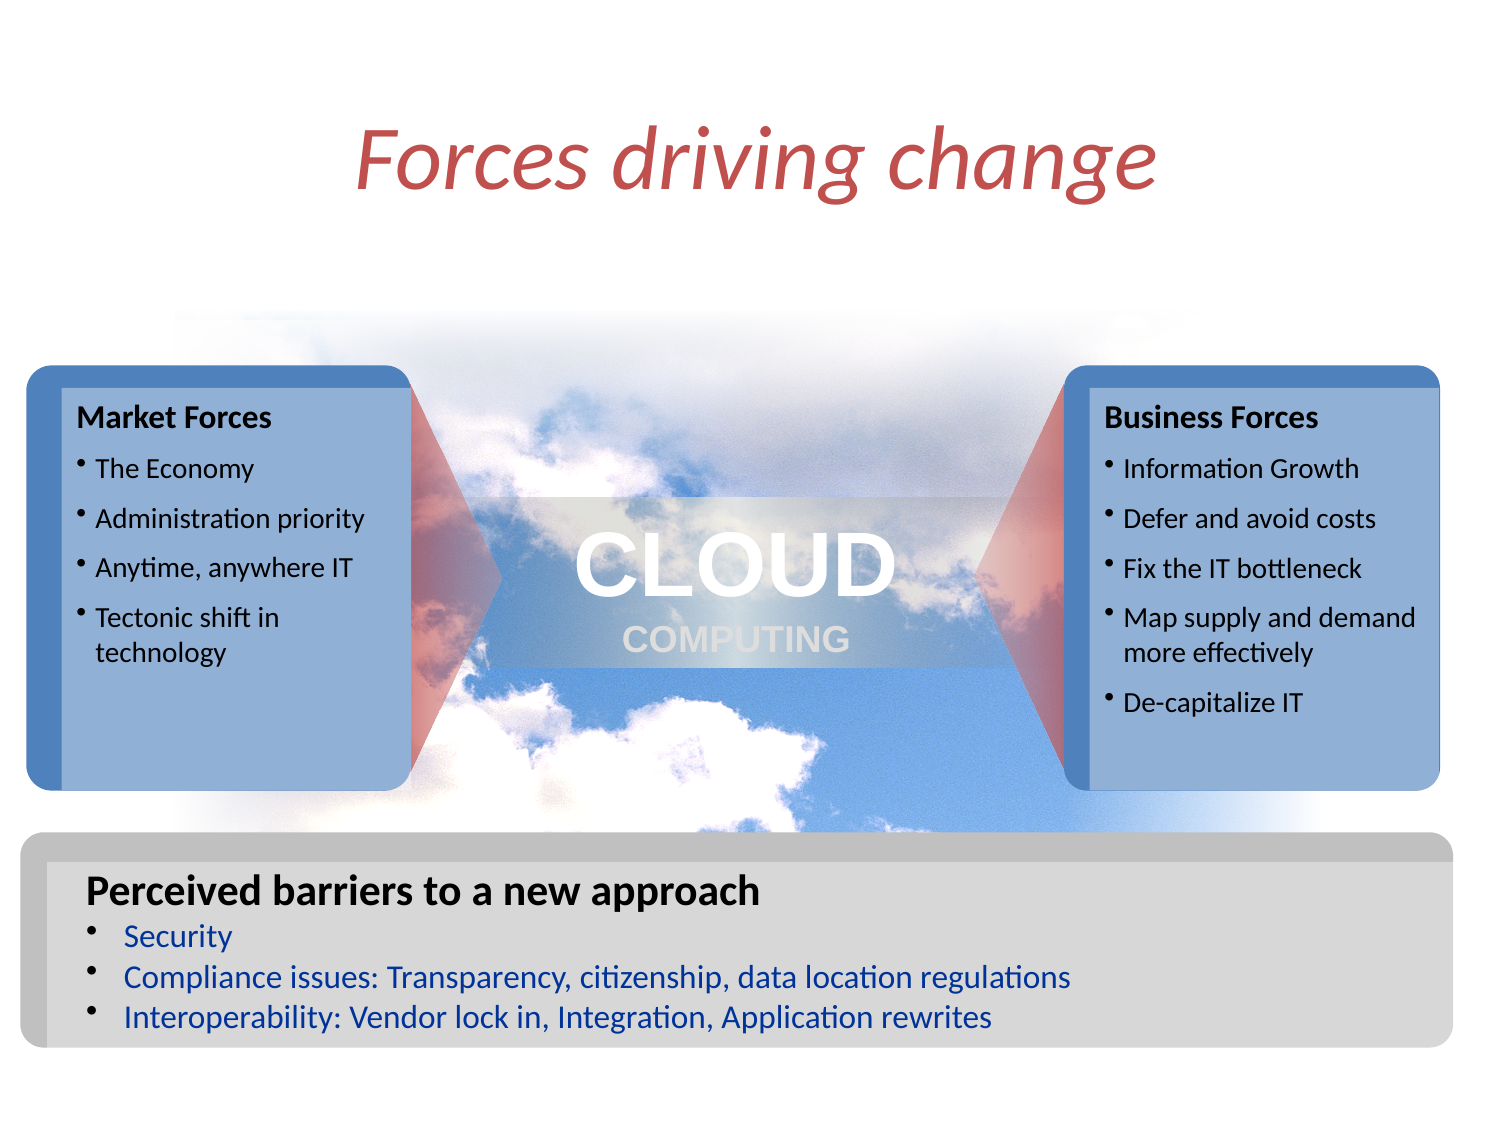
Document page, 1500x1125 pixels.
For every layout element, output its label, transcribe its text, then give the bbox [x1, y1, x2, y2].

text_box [20, 305, 1476, 1108]
title Forces driving change [242, 90, 1273, 232]
